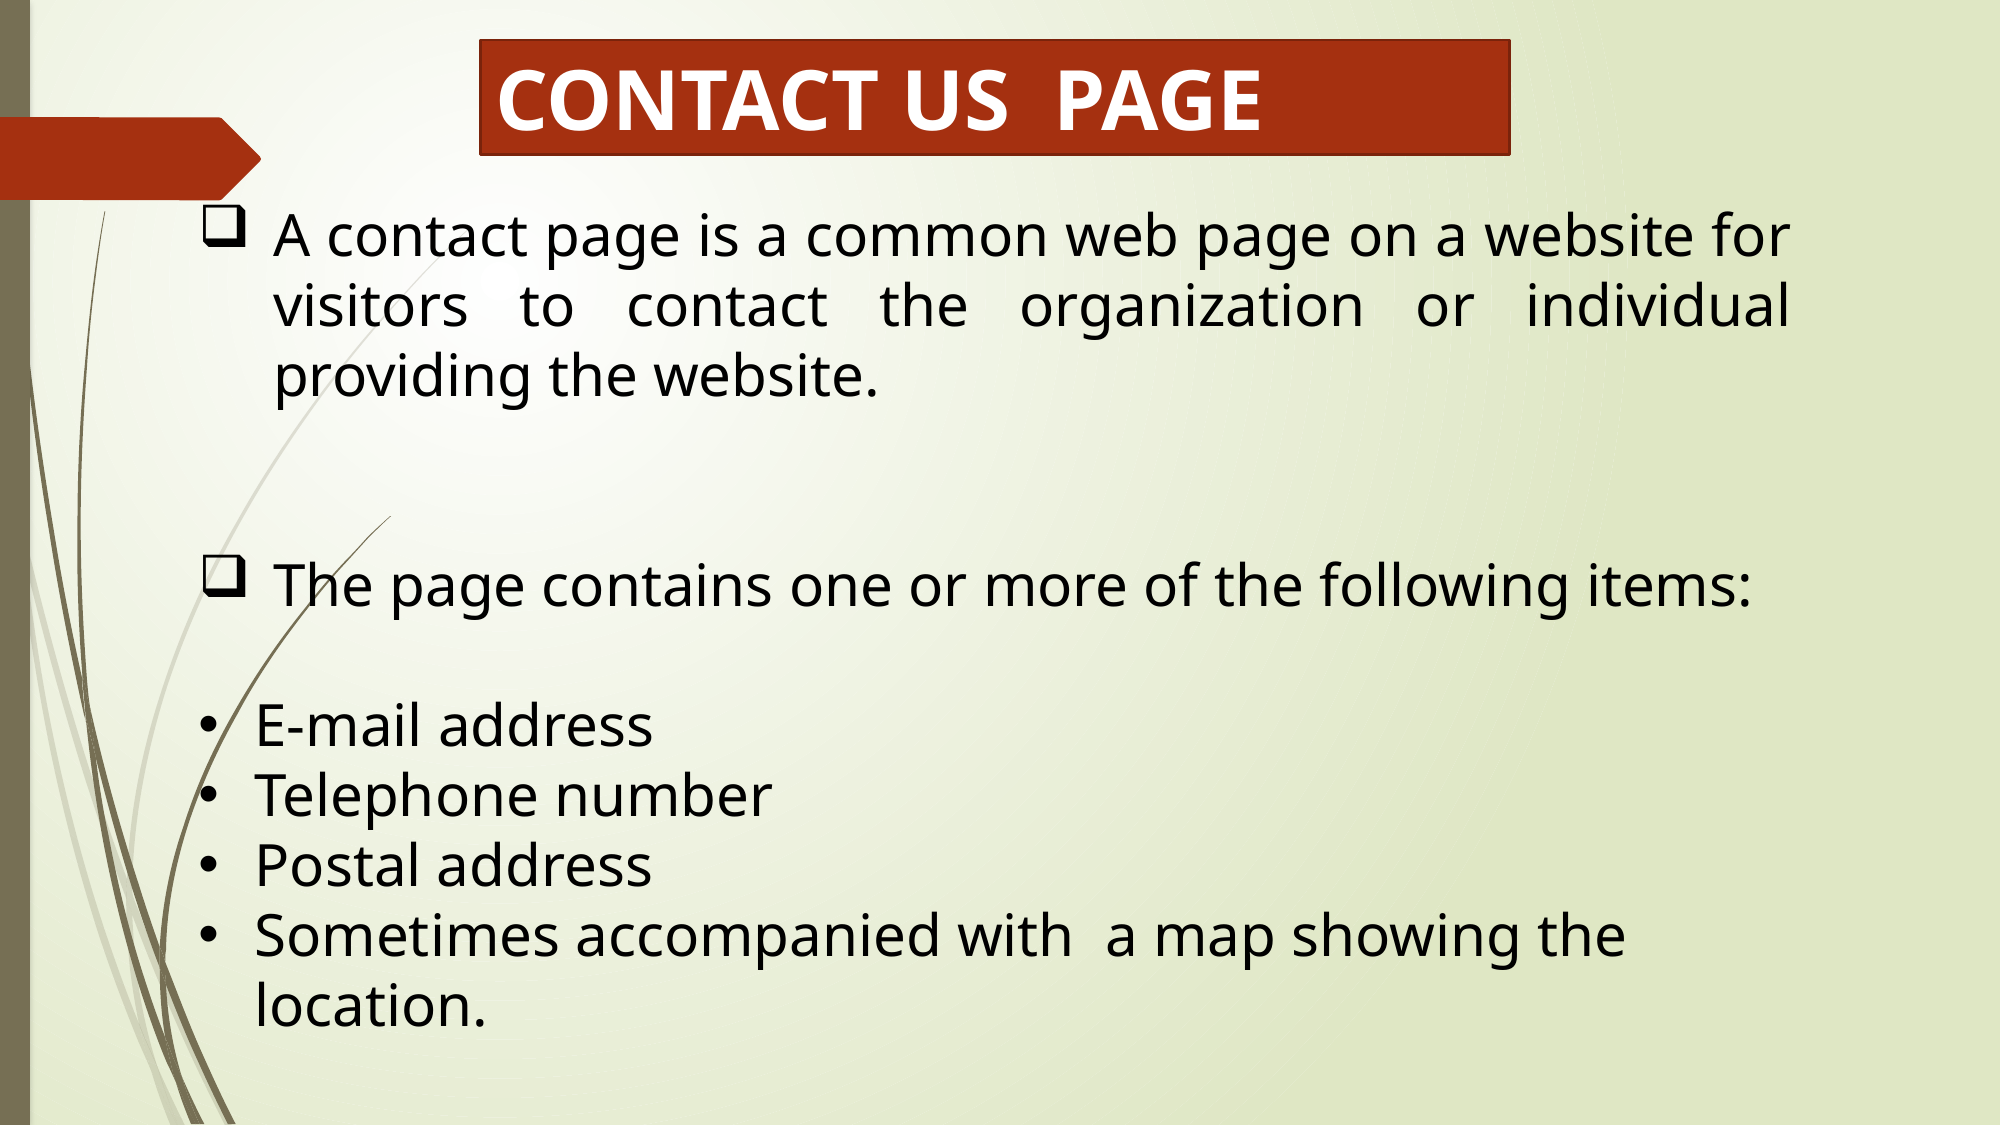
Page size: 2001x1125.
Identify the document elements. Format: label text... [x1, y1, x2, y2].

text_box A contact page is a common web page on a website for visitors to contact the organization or individual providing the website. The page contains one or more of the following items: E-mail address Telephone number Postal address Sometimes accompanied with a map showing the location. [183, 190, 1807, 1046]
text_box CONTACT US PAGE [479, 39, 1511, 156]
